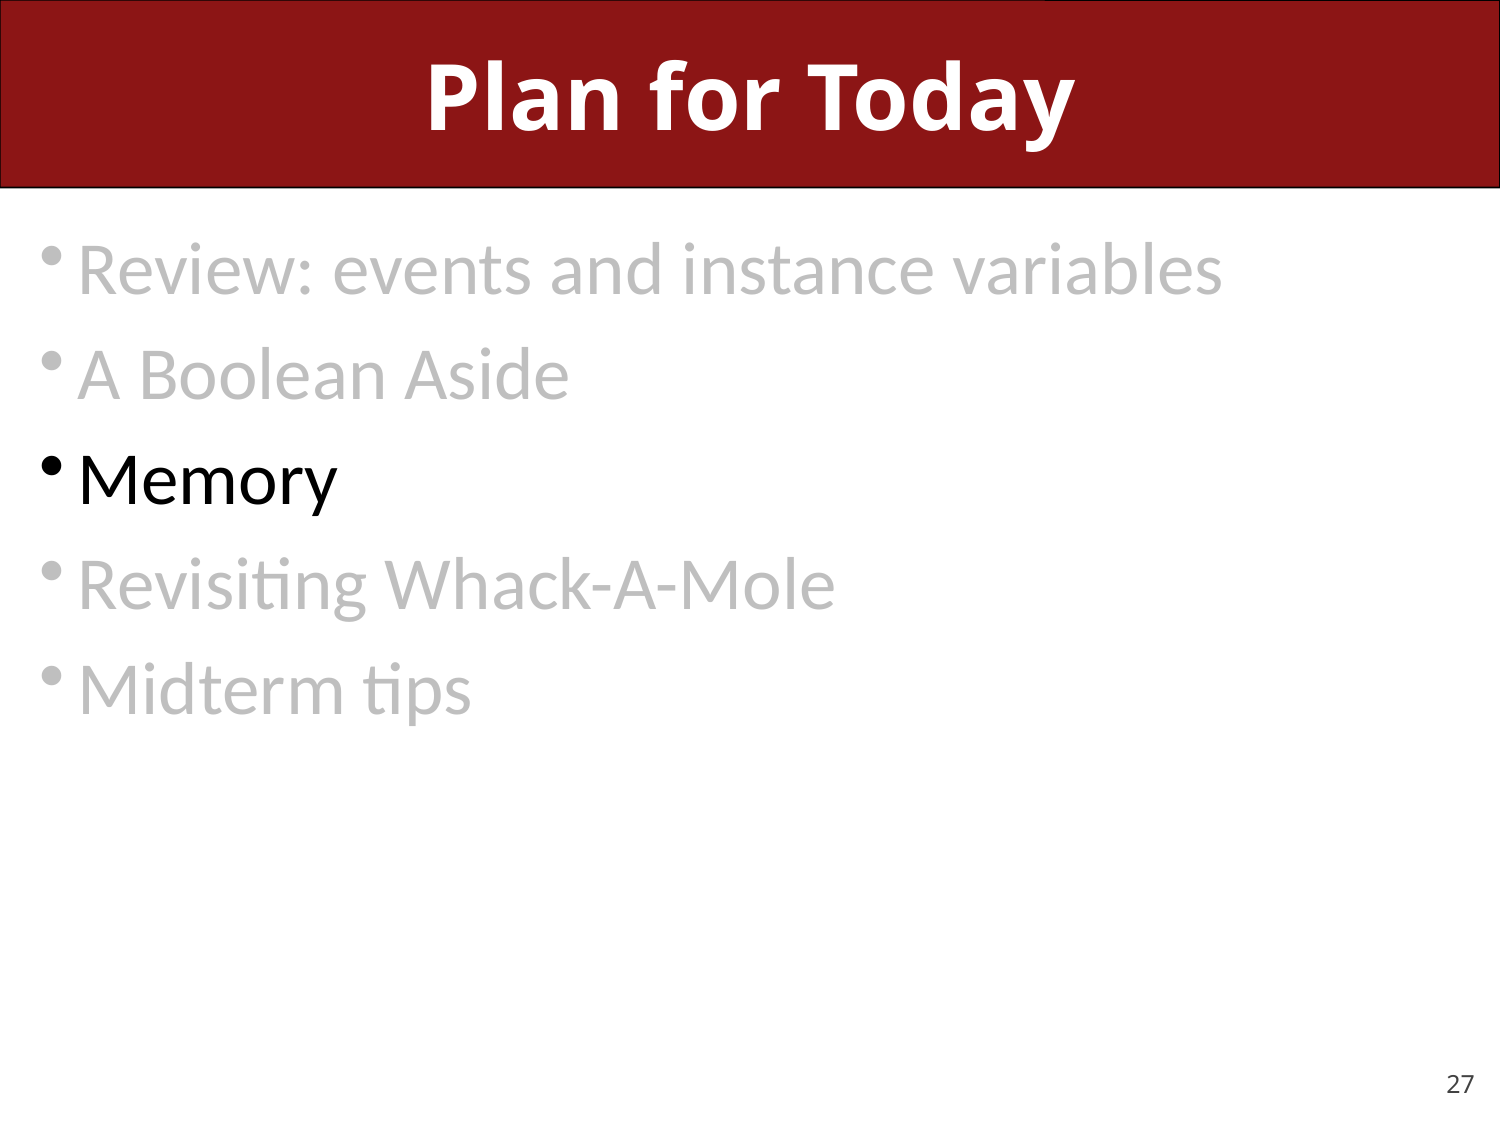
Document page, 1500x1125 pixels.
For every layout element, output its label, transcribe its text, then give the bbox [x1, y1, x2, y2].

list Review: events and instance variables A Boolean Aside Memory Revisiting Whack-A-Mole Midterm tips [24, 212, 1475, 1063]
title Plan for Today [75, 0, 1425, 188]
